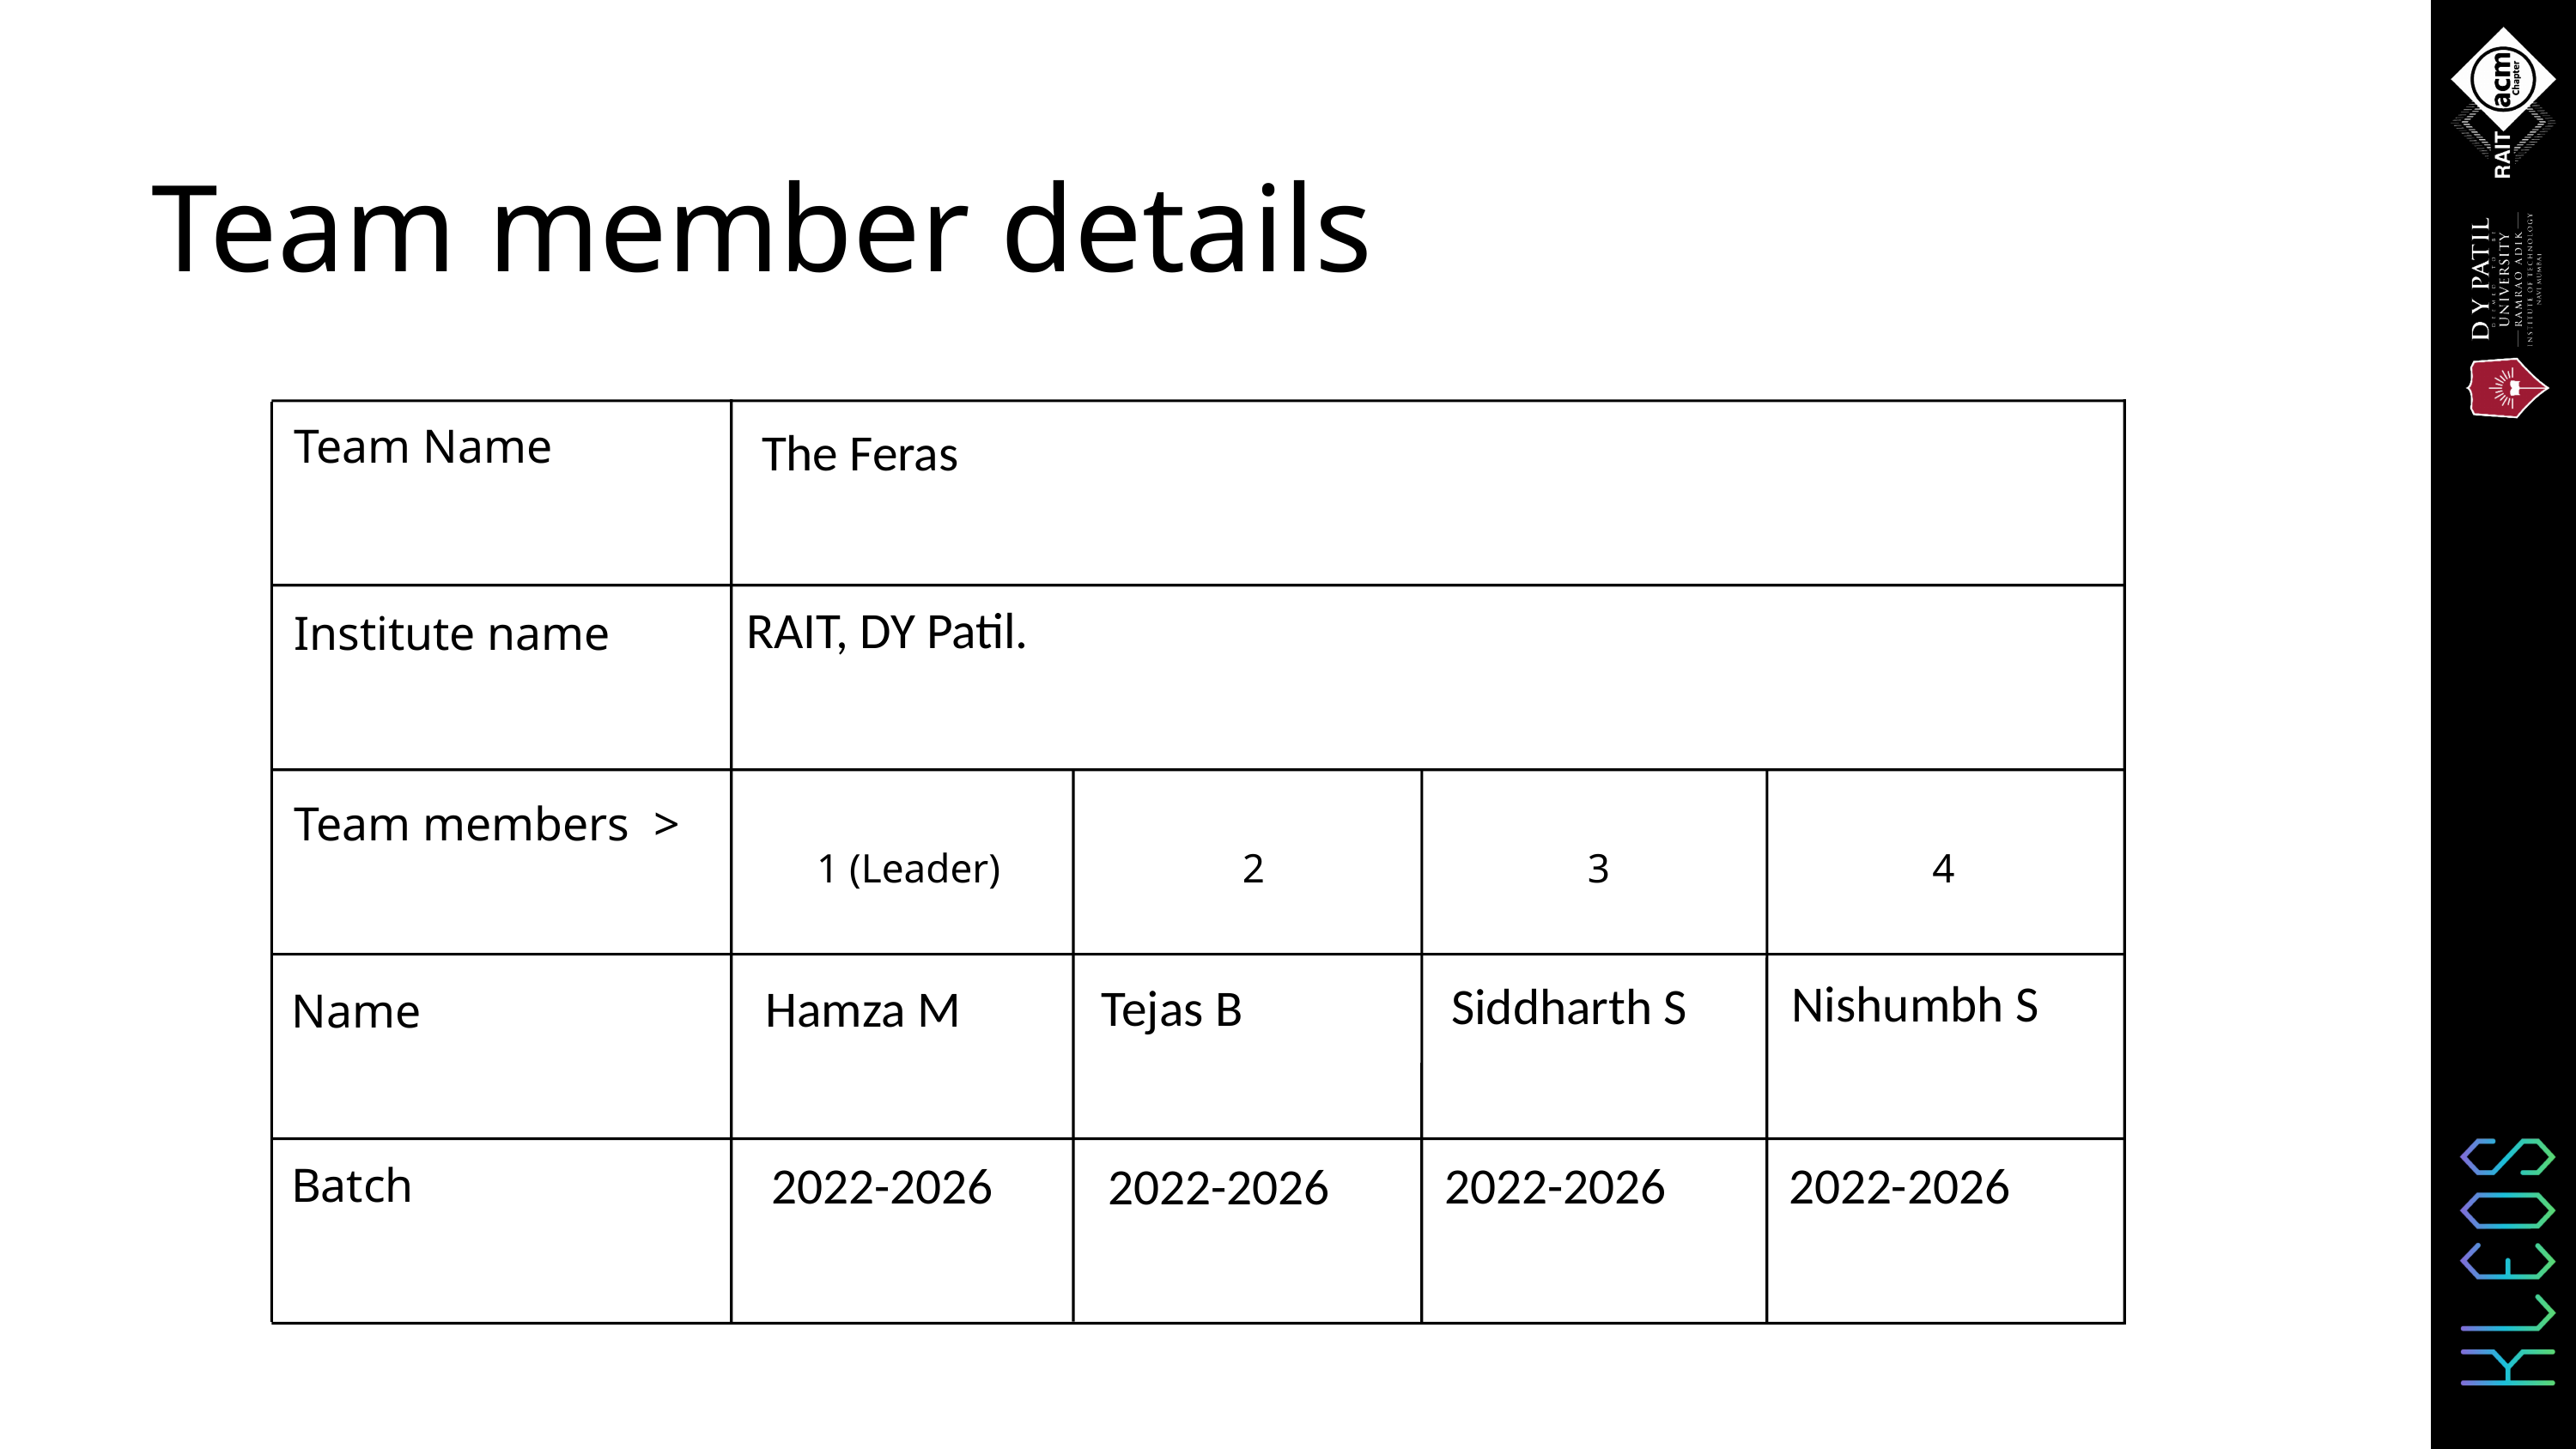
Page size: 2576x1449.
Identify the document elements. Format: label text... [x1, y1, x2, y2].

text_box Nishumbh S [1779, 964, 2055, 1039]
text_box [2430, 369, 2576, 1212]
text_box 2022-2026 [758, 1146, 1028, 1221]
text_box The Feras [749, 413, 1349, 488]
text_box 2 [1125, 835, 1382, 891]
text_box 4 [1815, 835, 2072, 891]
text_box Team Name [293, 408, 590, 473]
text_box Team members > [293, 785, 698, 850]
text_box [2430, 1318, 2576, 1449]
text_box Name [291, 972, 434, 1037]
text_box 1 (Leader) [780, 835, 1037, 891]
text_box 2022-2026 [1432, 1146, 1702, 1221]
picture [2397, 265, 2576, 361]
text_box Hamza M [752, 969, 1029, 1044]
text_box Institute name [294, 595, 646, 660]
text_box 2022-2026 [1776, 1146, 2049, 1221]
text_box RAIT, DY Patil. [733, 591, 1789, 665]
text_box 3 [1470, 835, 1728, 891]
picture [2427, 49, 2576, 155]
picture [2384, 1213, 2576, 1311]
text_box Batch [291, 1146, 432, 1211]
text_box 2022-2026 [1095, 1148, 1365, 1222]
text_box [2430, 161, 2576, 264]
text_box Tejas B [1089, 969, 1364, 1044]
text_box Siddharth S [1438, 967, 1731, 1041]
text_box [2430, 0, 2576, 48]
text_box Team member details [144, 127, 1379, 295]
